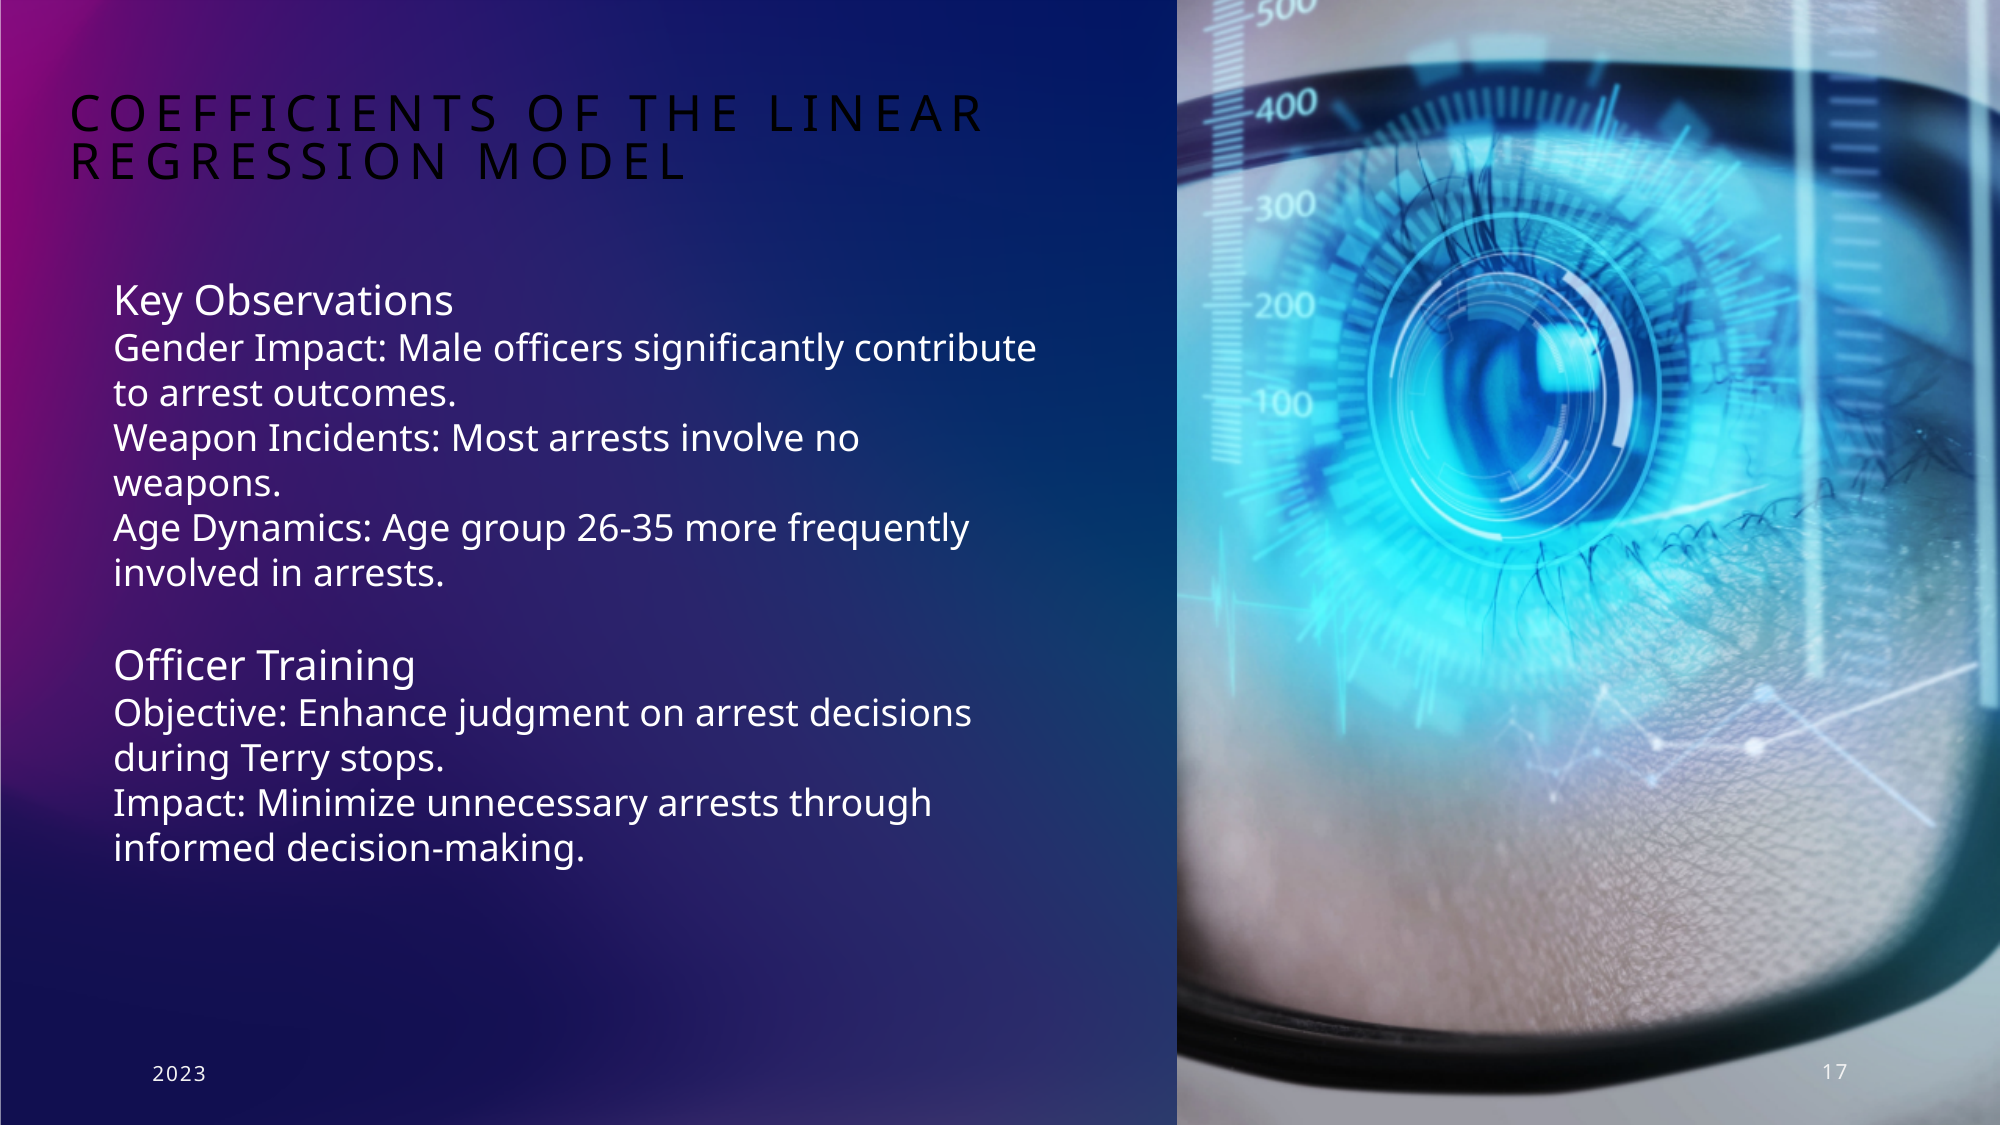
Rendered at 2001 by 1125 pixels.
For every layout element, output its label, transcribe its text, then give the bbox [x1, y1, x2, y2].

picture [0, 0, 2000, 1125]
title coefficients of the linear regression model [54, 85, 1054, 207]
text_box Key Observations Gender Impact: Male officers significantly contribute to arrest outcomes. Weapon Incidents: Most arrests involve no weapons. Age Dynamics: Age group 26-35 more frequently involved in arrests. Officer Training Objective: Enhance judgment on arrest decisions during Terry stops. Impact: Minimize unnecessary arrests through informed decision-making. [98, 266, 1054, 877]
slide_number 2023 [137, 1042, 588, 1103]
